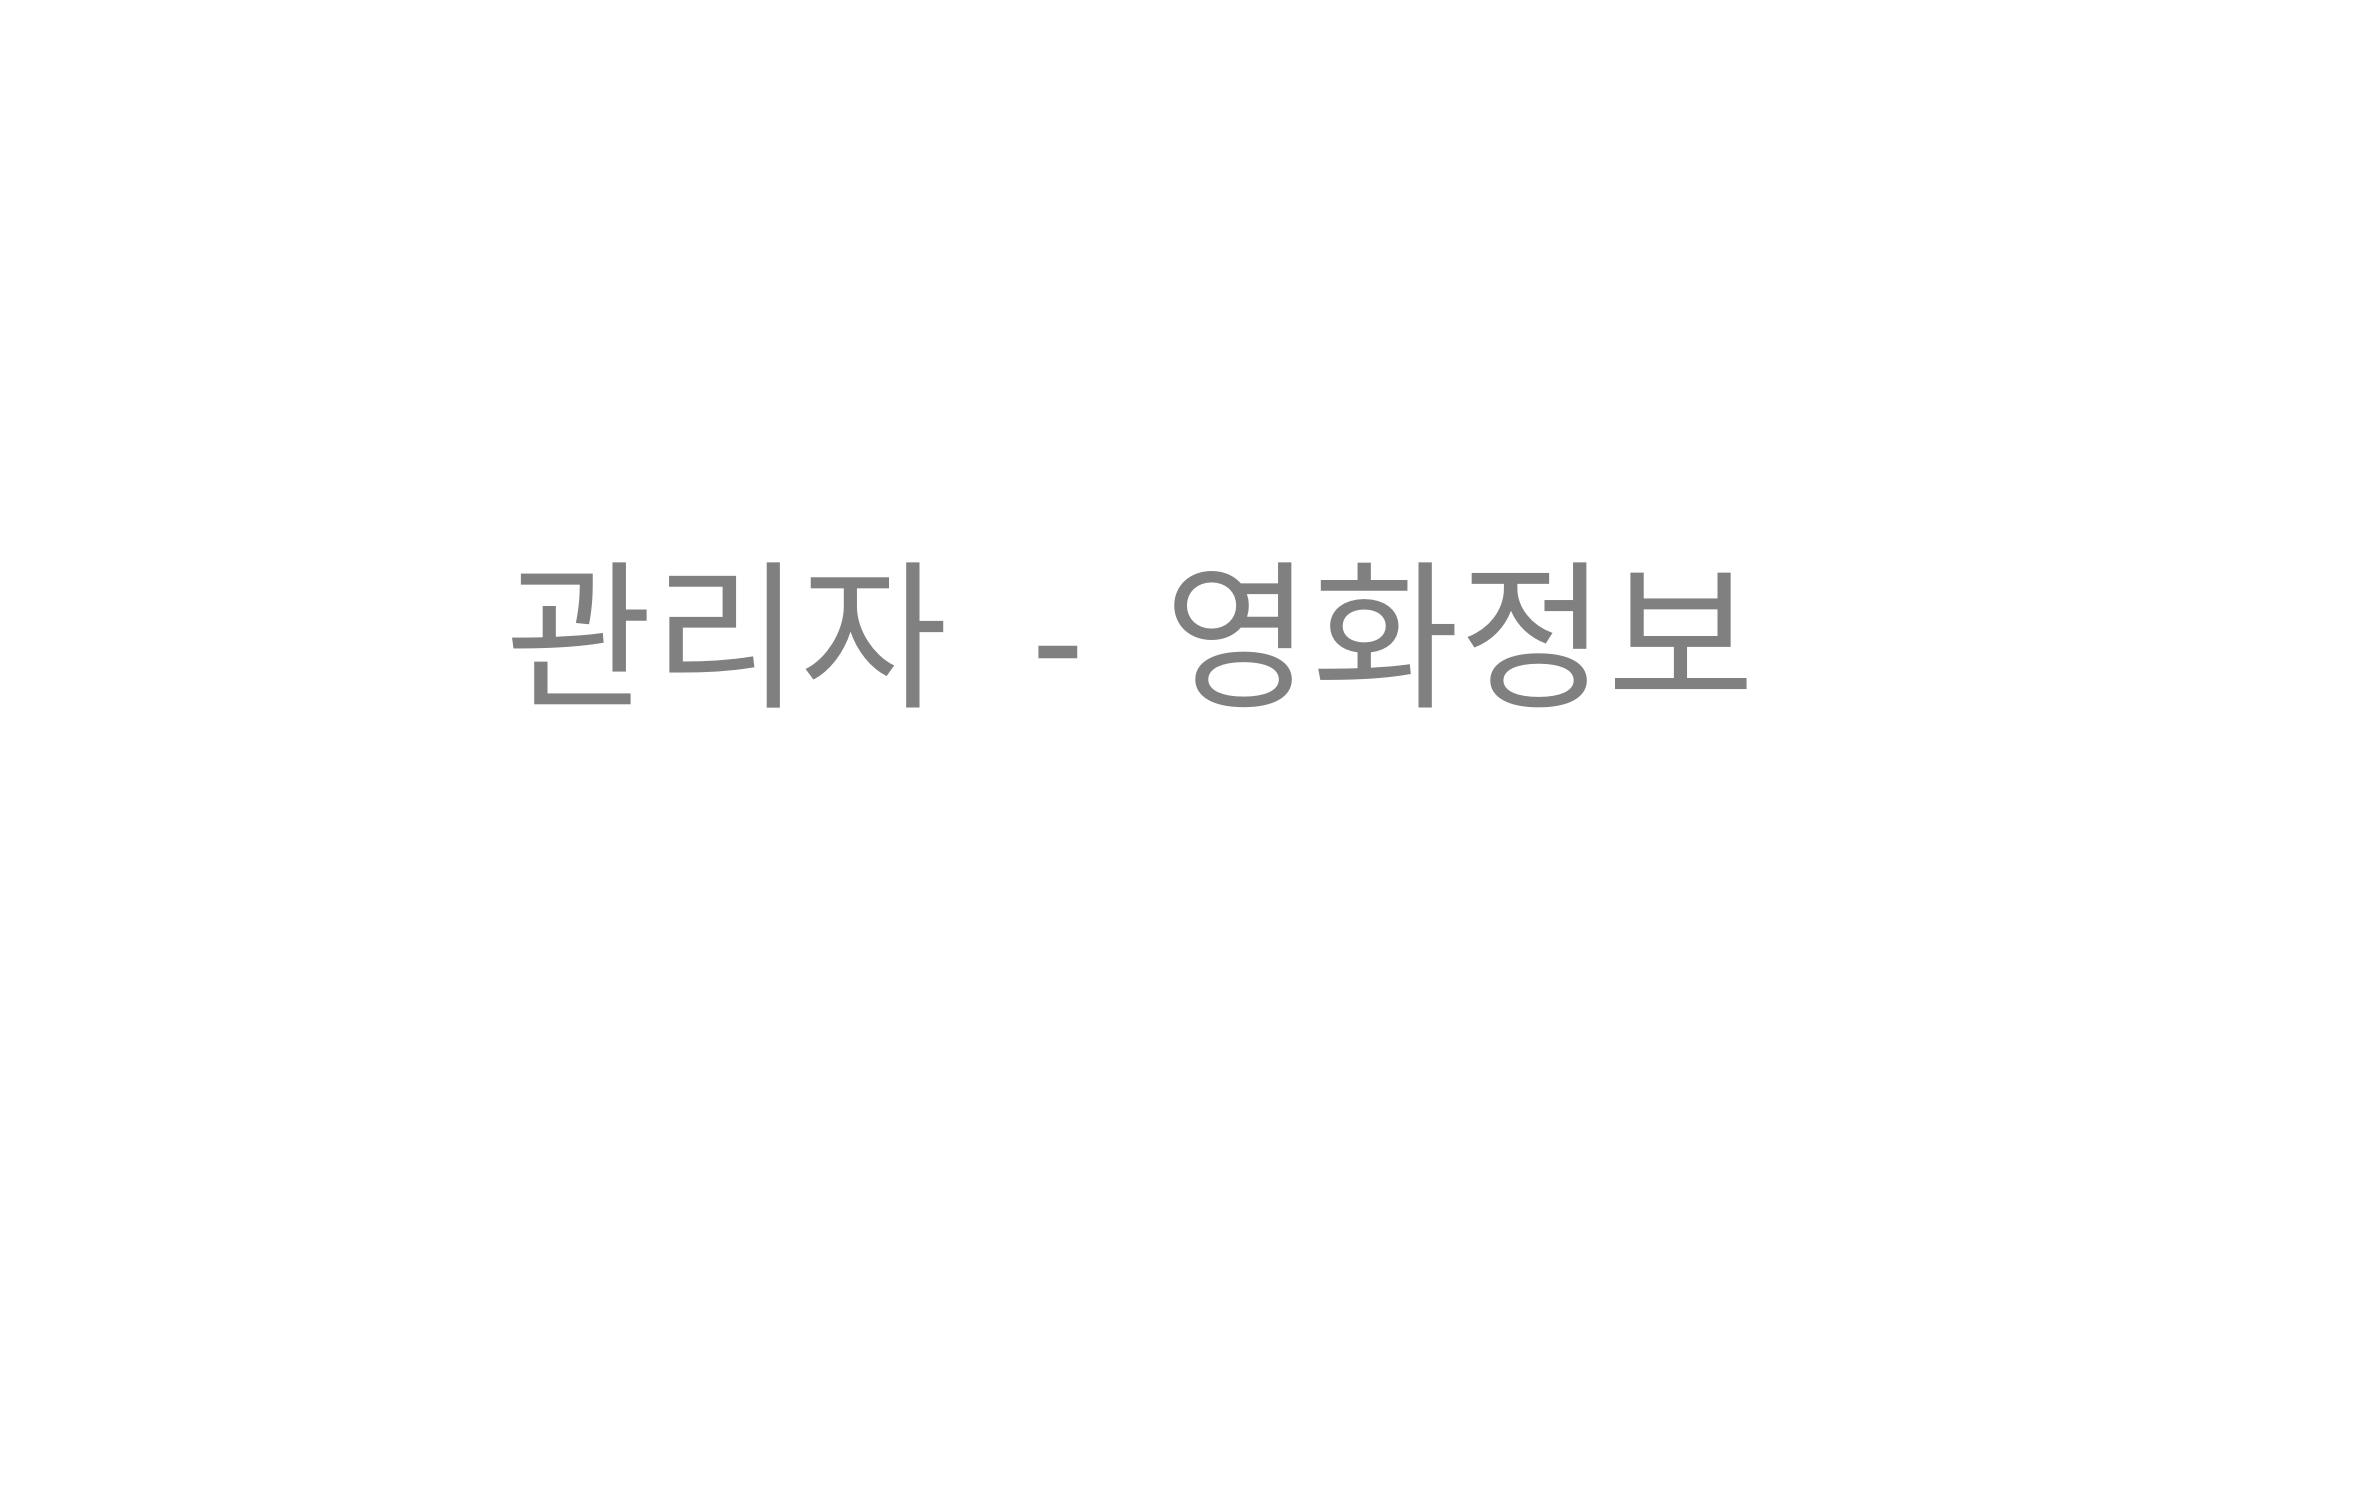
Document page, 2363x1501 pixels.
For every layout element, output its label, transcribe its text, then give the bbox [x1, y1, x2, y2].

text_box 관리자 - 영화정보 [488, 526, 1774, 737]
